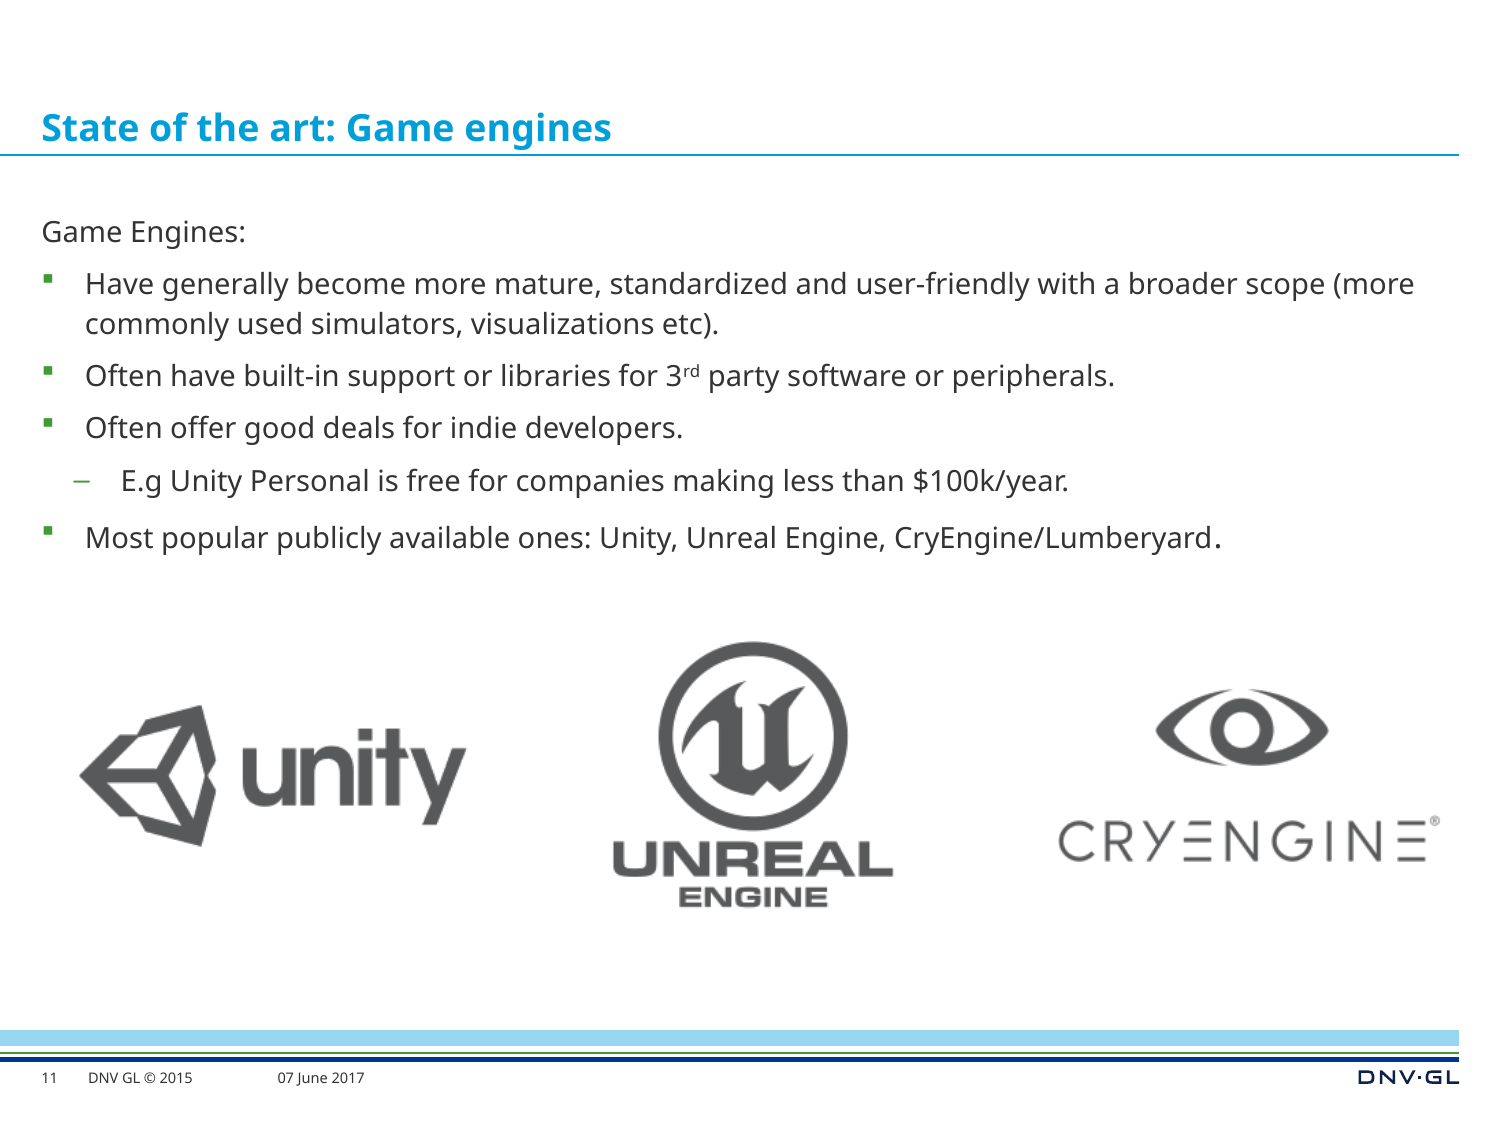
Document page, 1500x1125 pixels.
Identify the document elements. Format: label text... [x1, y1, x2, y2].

picture [79, 566, 1459, 986]
slide_number 11 [41, 1069, 81, 1099]
list Game Engines: Have generally become more mature, standardized and user-friendly with a broader scope (more commonly used simulators, visualizations etc). Often have built-in support or libraries for 3rd party software or peripherals. Often offer good deals for indie developers. E.g Unity Personal is free for companies making less than $100k/year. Most popular publicly available ones: Unity, Unreal Engine, CryEngine/Lumberyard. [41, 208, 1459, 983]
title State of the art: Game engines [41, 39, 1459, 150]
